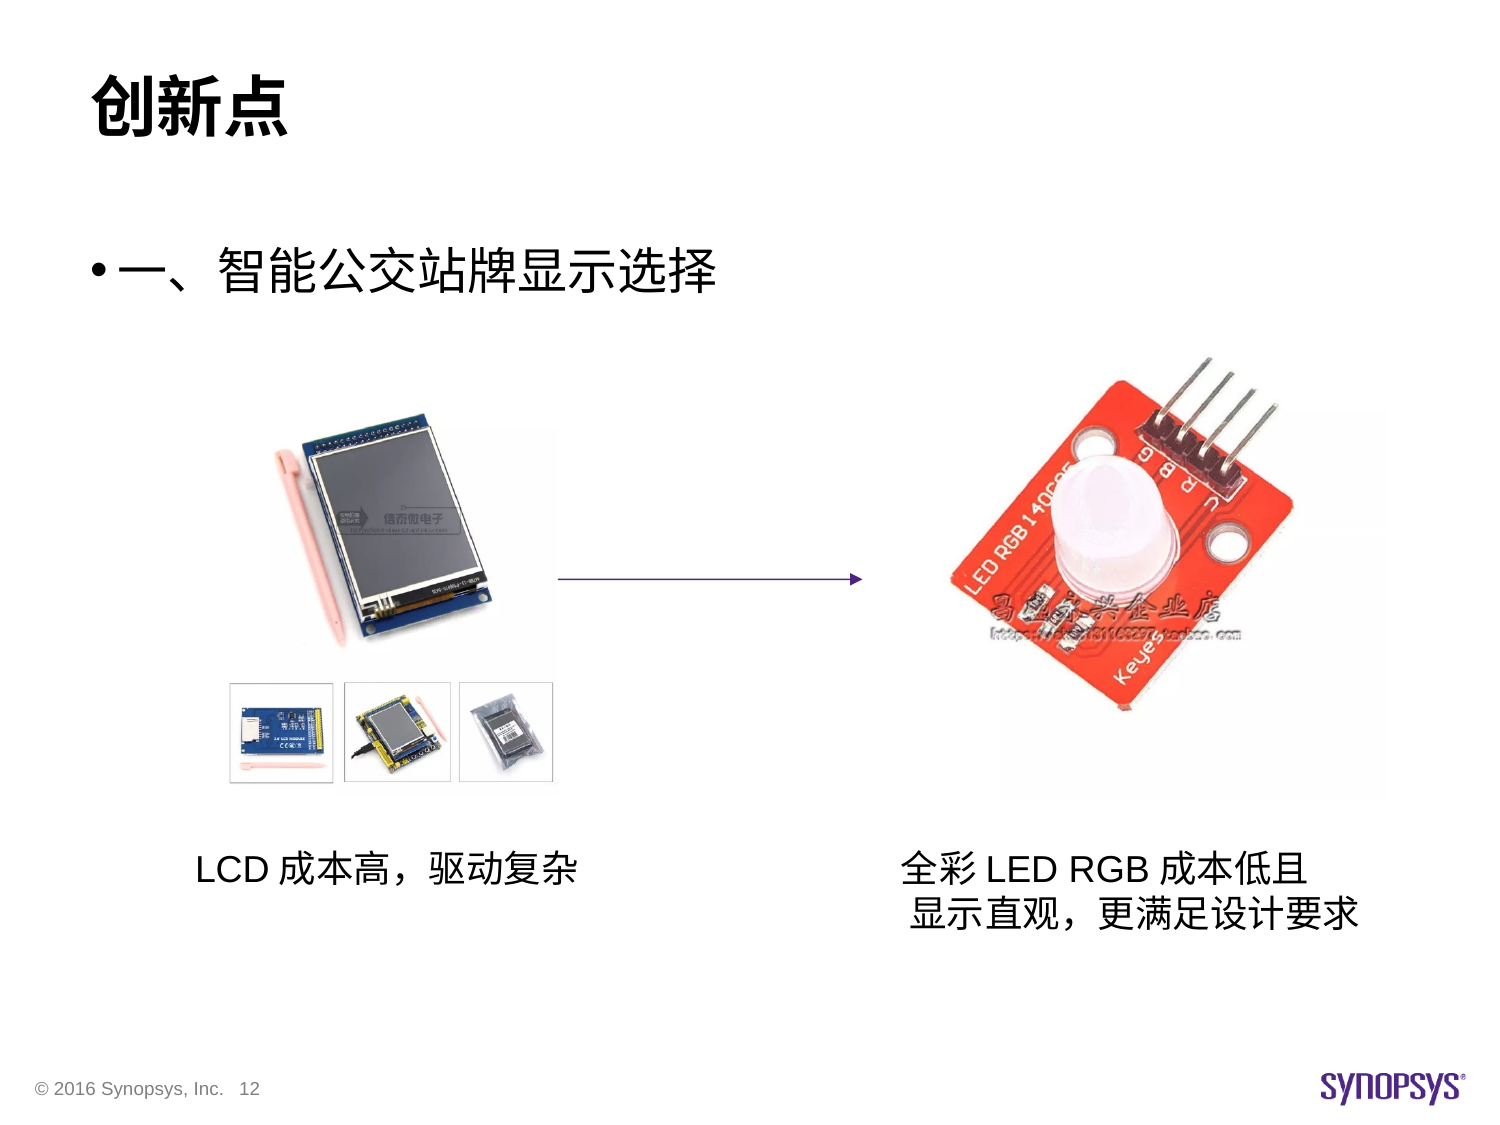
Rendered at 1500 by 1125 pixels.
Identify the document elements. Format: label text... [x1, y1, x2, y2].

picture [862, 274, 1388, 801]
picture [1321, 1073, 1466, 1108]
text_box LCD成本高，驱动复杂 全彩LED RGB成本低且 显示直观，更满足设计要求 [174, 837, 1375, 943]
list 一、智能公交站牌显示选择 [75, 232, 1425, 1028]
title 创新点 [75, 11, 1500, 199]
picture [224, 362, 559, 797]
